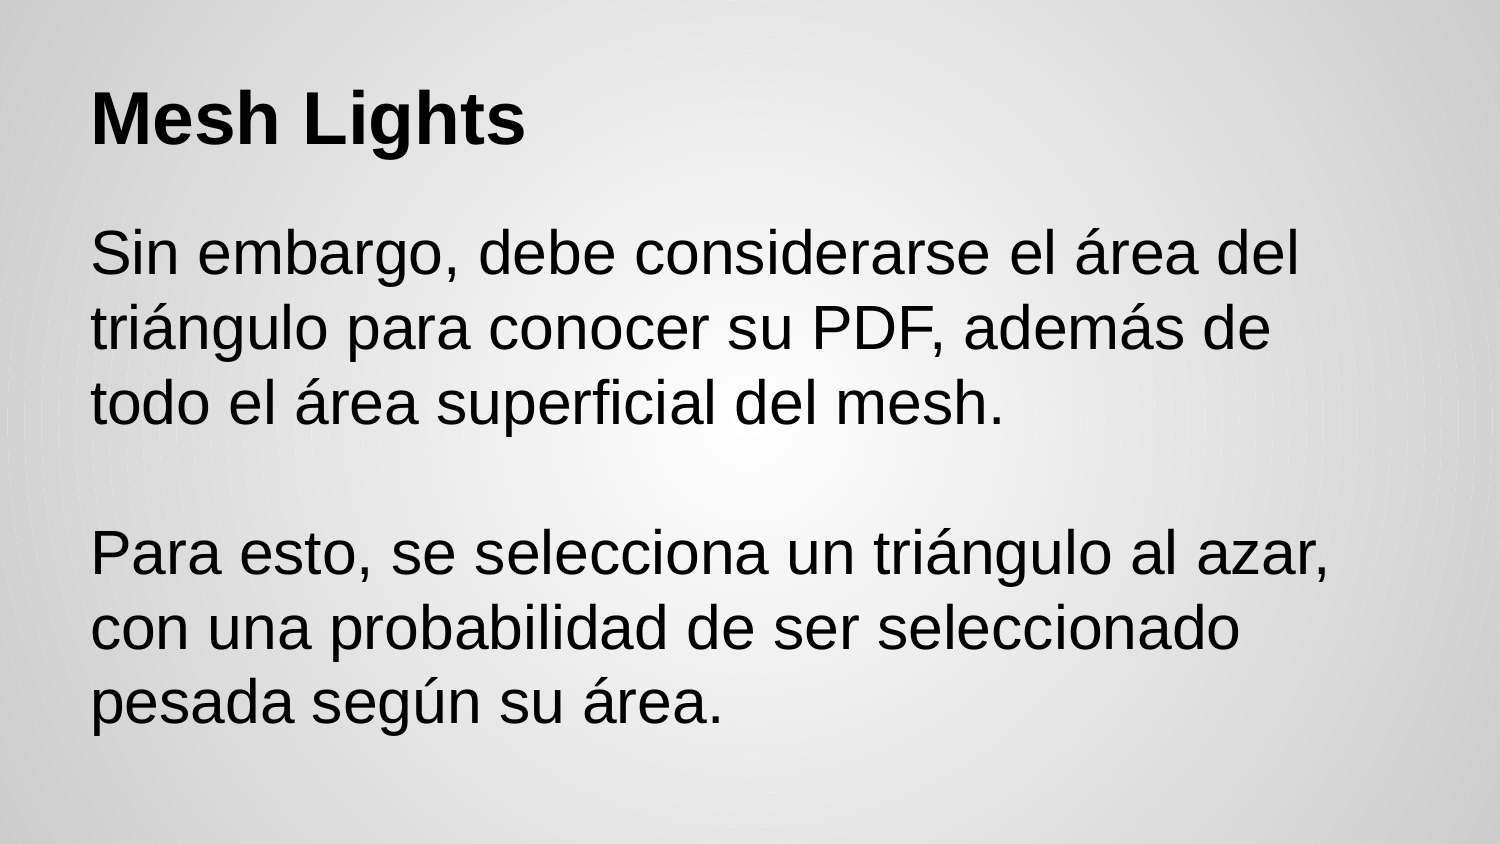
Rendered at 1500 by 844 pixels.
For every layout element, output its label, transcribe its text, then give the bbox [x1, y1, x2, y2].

title Mesh Lights [75, 33, 1425, 175]
list Sin embargo, debe considerarse el área del triángulo para conocer su PDF, además de todo el área superficial del mesh. Para esto, se selecciona un triángulo al azar, con una probabilidad de ser seleccionado pesada según su área. [75, 196, 1425, 808]
